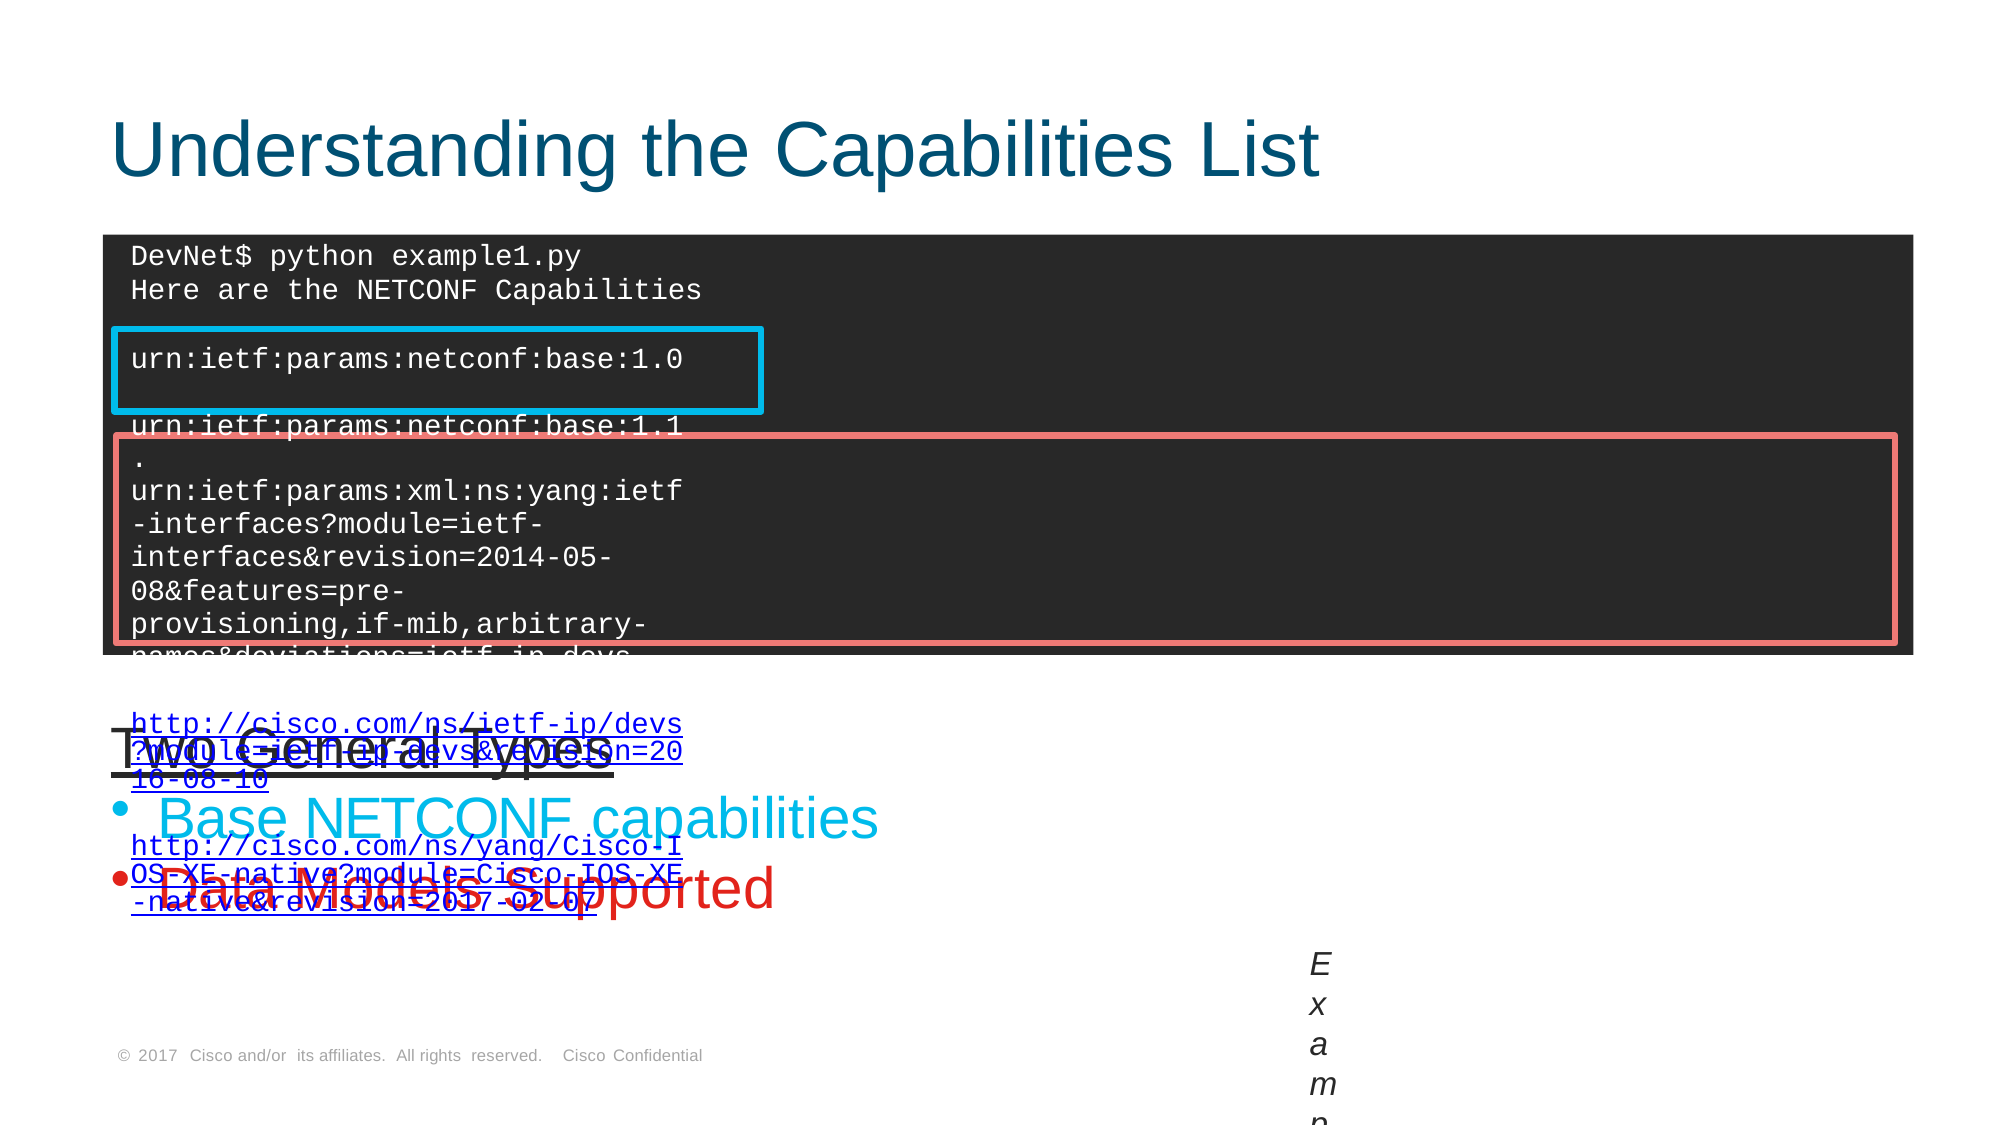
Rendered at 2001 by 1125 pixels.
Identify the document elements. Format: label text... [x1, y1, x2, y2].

list DevNet$ python example1.py Here are the NETCONF Capabilities urn:ietf:params:netconf:base:1.0 urn:ietf:params:netconf:base:1.1 . urn:ietf:params:xml:ns:yang:ietf-interfaces?module=ietf-interfaces&revision=2014-05-08&features=pre- provisioning,if-mib,arbitrary-names&deviations=ietf-ip-devs . http://cisco.com/ns/ietf-ip/devs?module=ietf-ip-devs&revision=2016-08-10 . http://cisco.com/ns/yang/Cisco-IOS-XE-native?module=Cisco-IOS-XE-native&revision=2017-02-07 Example edited for simplicity and brevity [85, 235, 1915, 1125]
footer © 2017 Cisco and/or its affiliates. All rights reserved. Cisco Confidential [115, 1042, 714, 1125]
title Understanding the Capabilities List [108, 96, 1324, 235]
